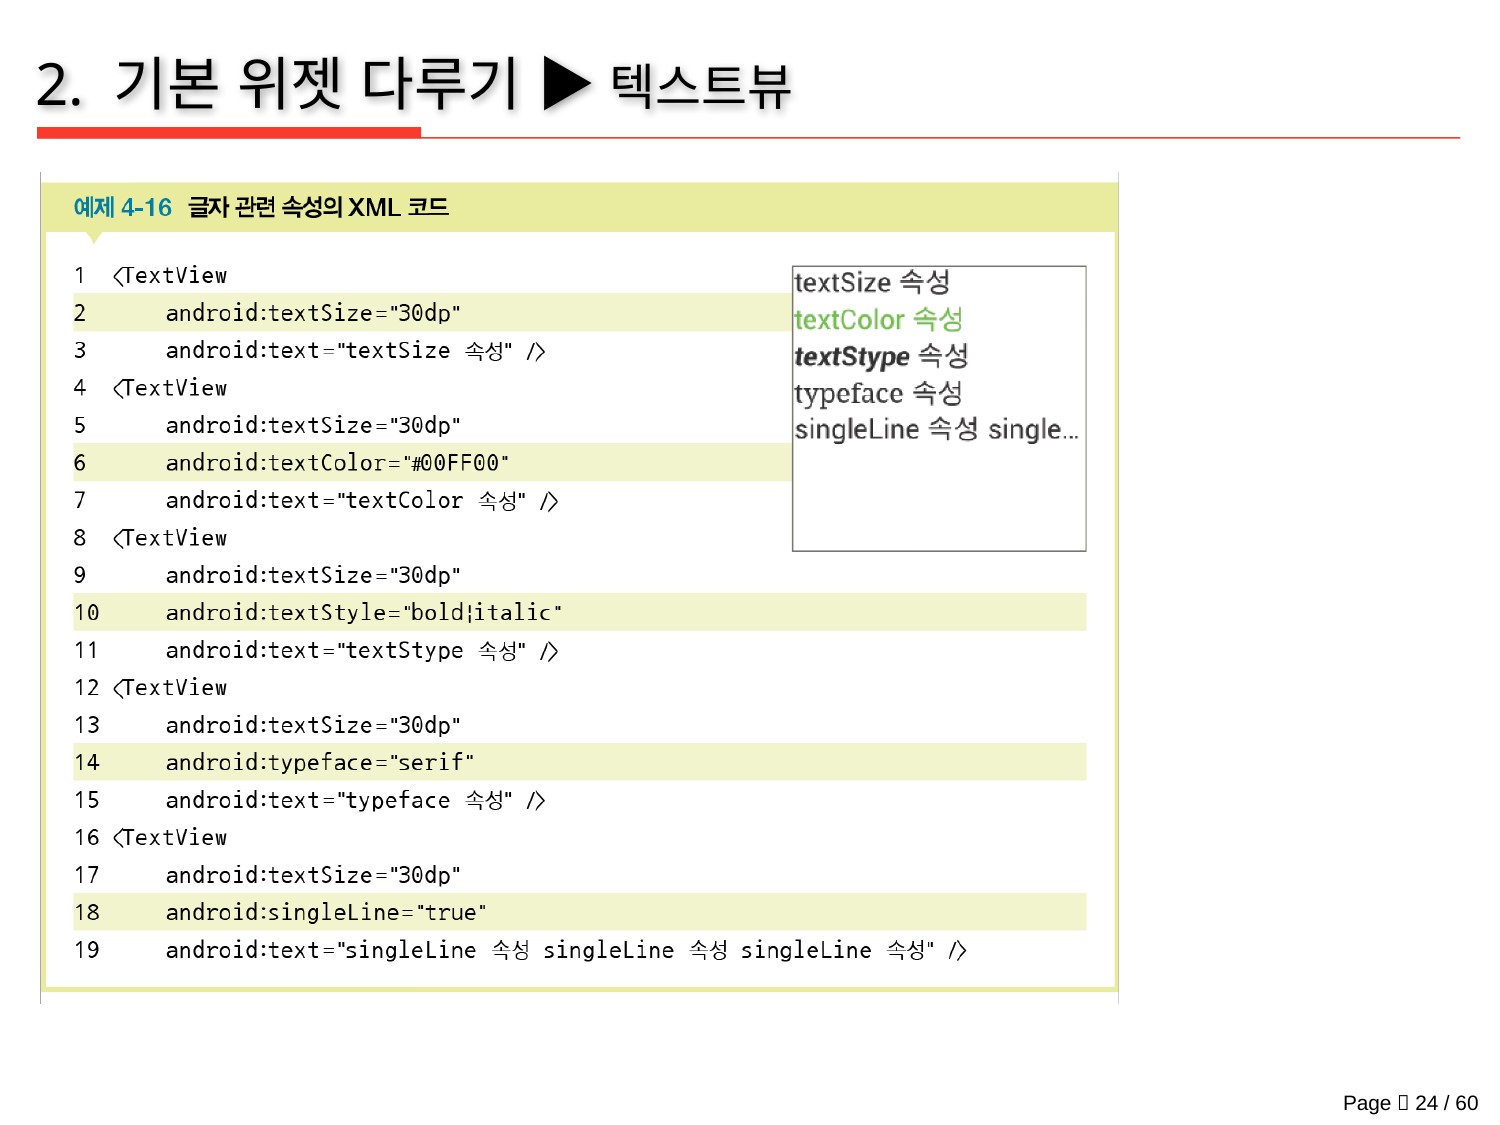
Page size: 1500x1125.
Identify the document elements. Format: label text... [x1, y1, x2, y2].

title 2. 기본 위젯 다루기 ▶ 텍스트뷰 [35, 47, 1434, 142]
picture [28, 171, 1129, 1004]
